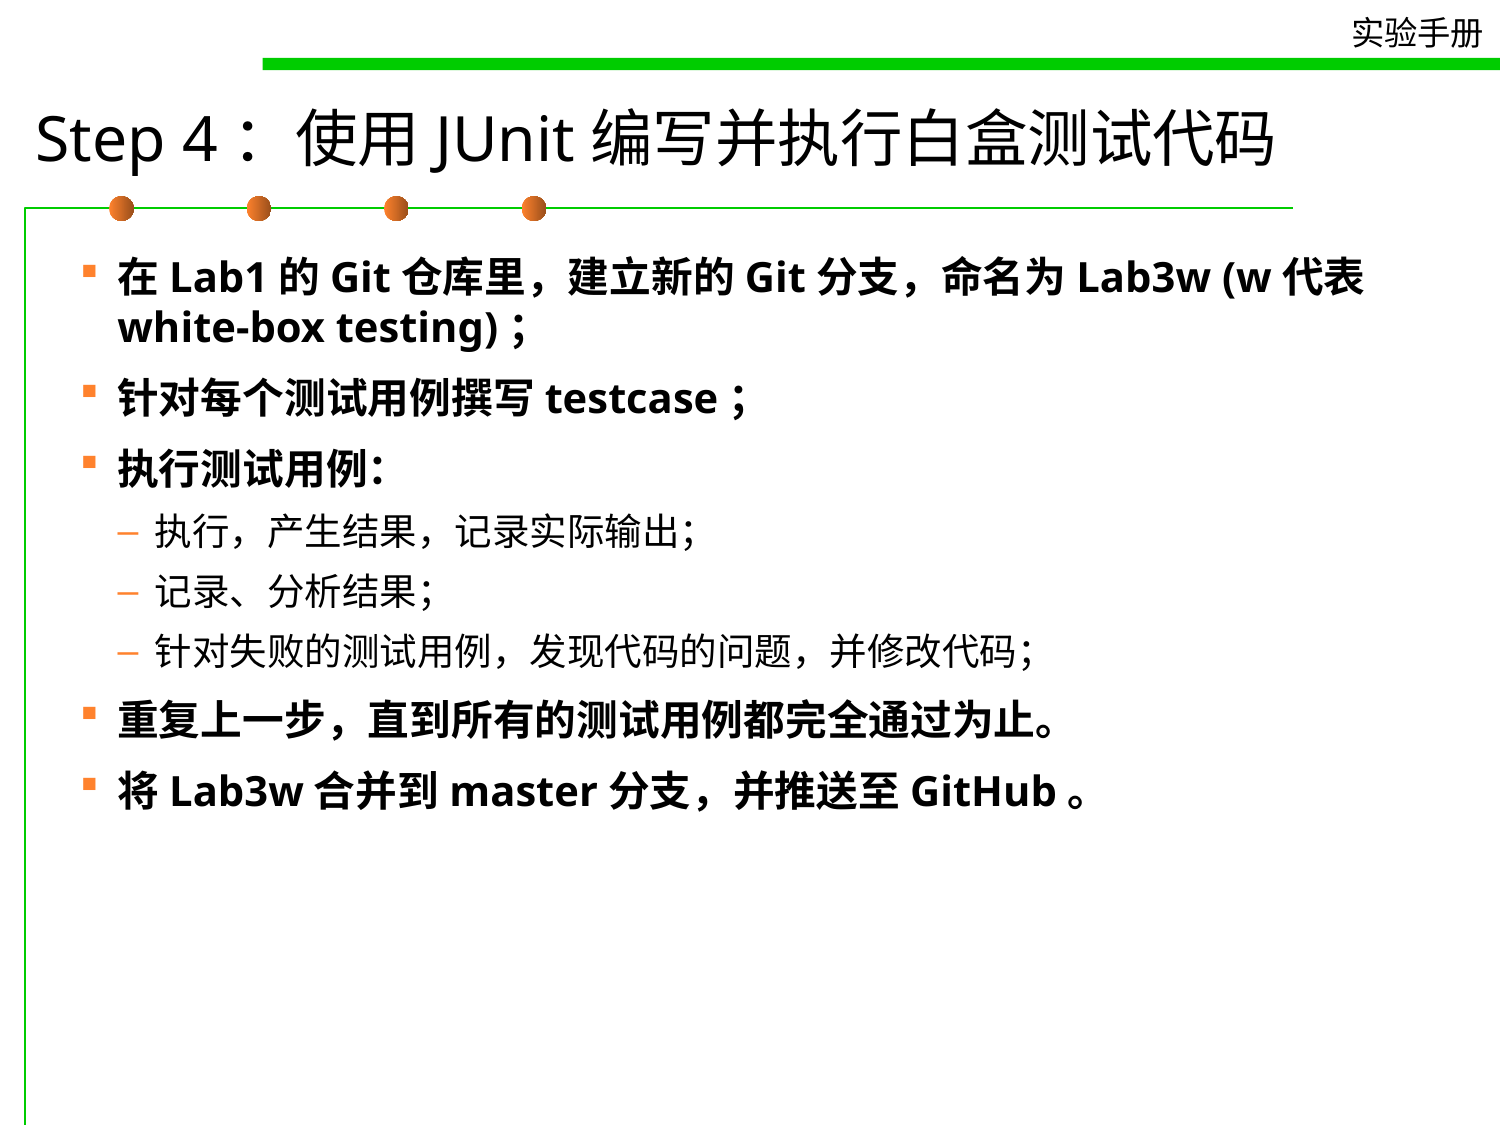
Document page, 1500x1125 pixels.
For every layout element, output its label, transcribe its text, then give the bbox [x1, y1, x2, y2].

title Step 4：使用JUnit编写并执行白盒测试代码 [20, 83, 1415, 190]
list 在Lab1的Git仓库里，建立新的Git分支，命名为Lab3w (w代表white-box testing)； 针对每个测试用例撰写testcase； 执行测试用例： 执行，产生结果，记录实际输出； 记录、分析结果； 针对失败的测试用例，发现代码的问题，并修改代码； 重复上一步，直到所有的测试用例都完全通过为止。 将Lab3w合并到master分支，并推送至GitHub。 [64, 243, 1412, 1083]
